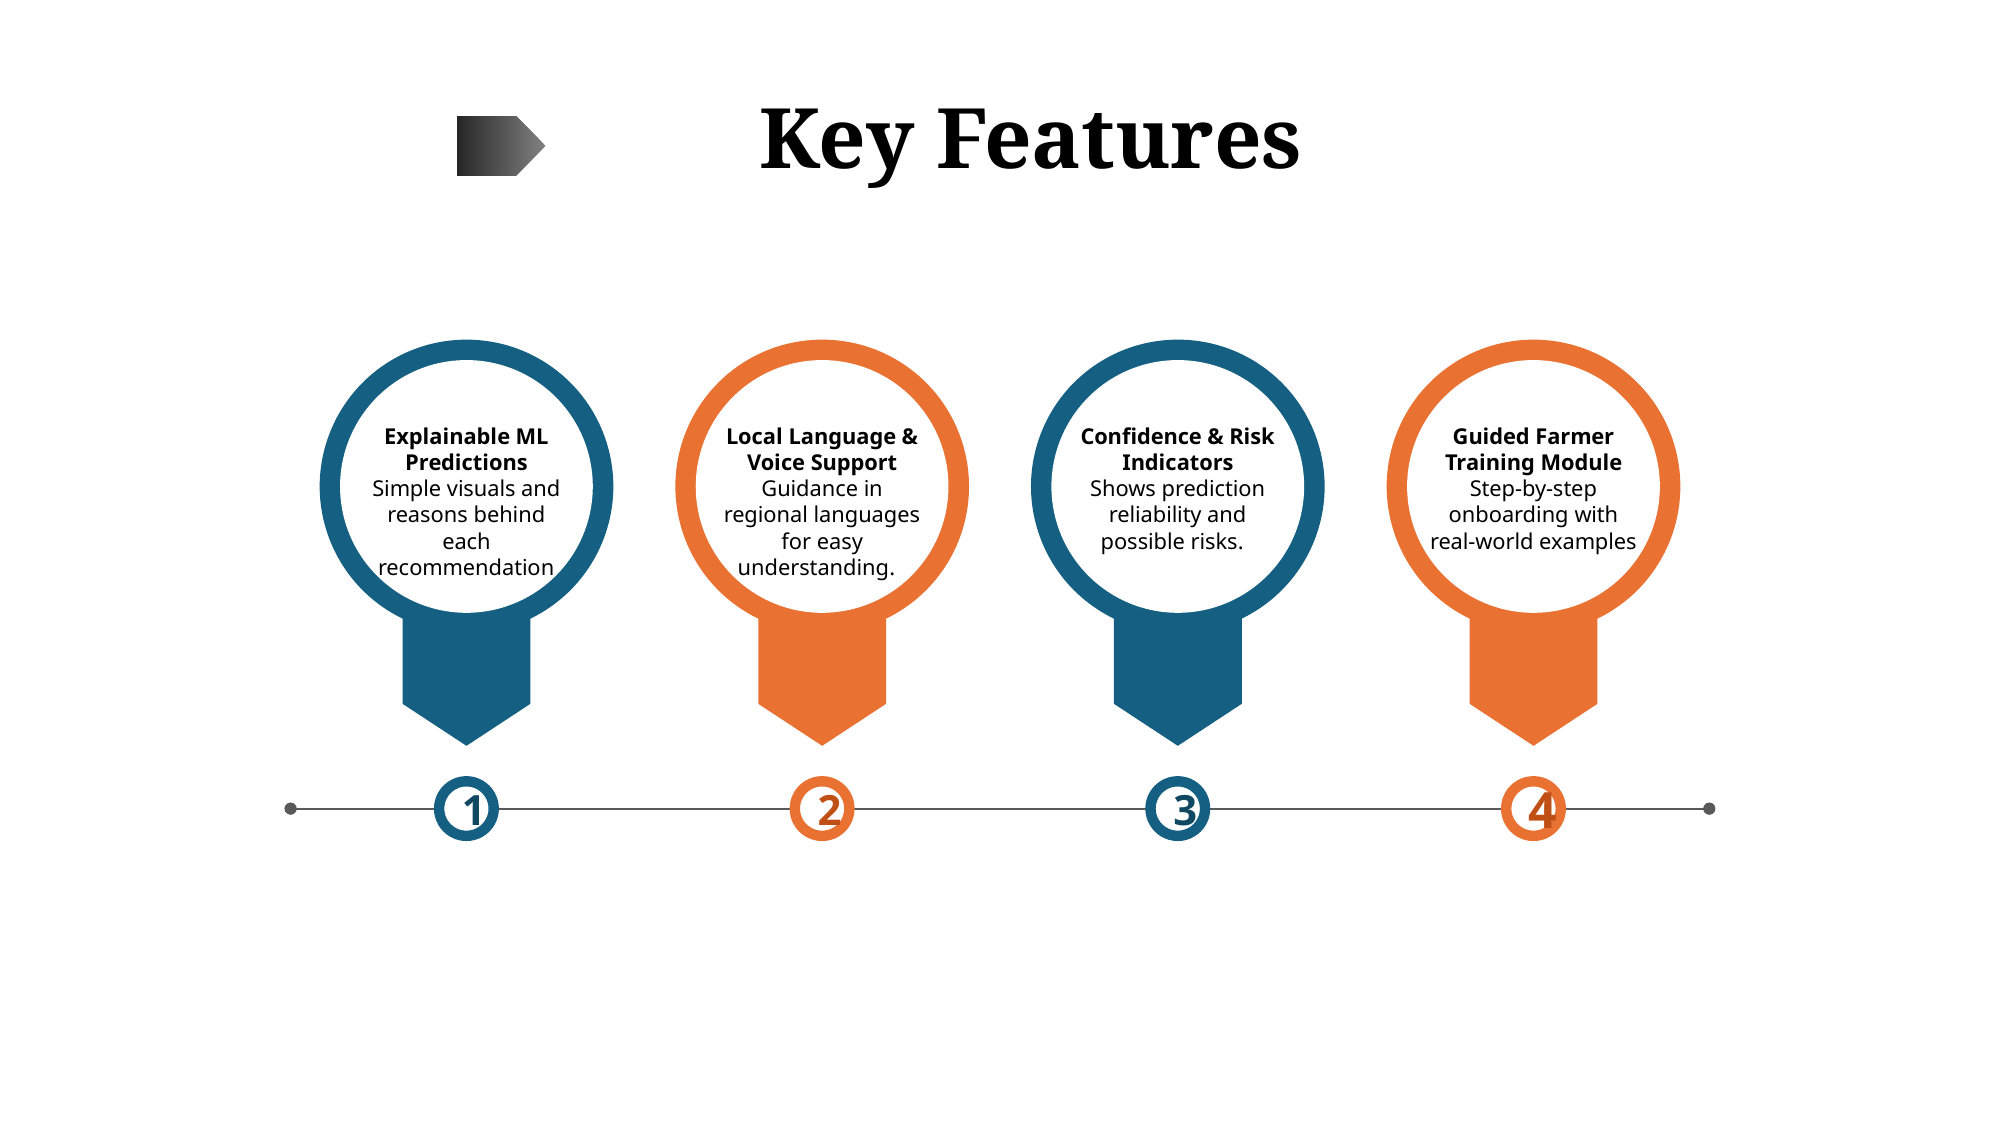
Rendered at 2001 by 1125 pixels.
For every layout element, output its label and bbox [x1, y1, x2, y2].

text_box [280, 77, 1782, 195]
text_box [290, 339, 1710, 837]
